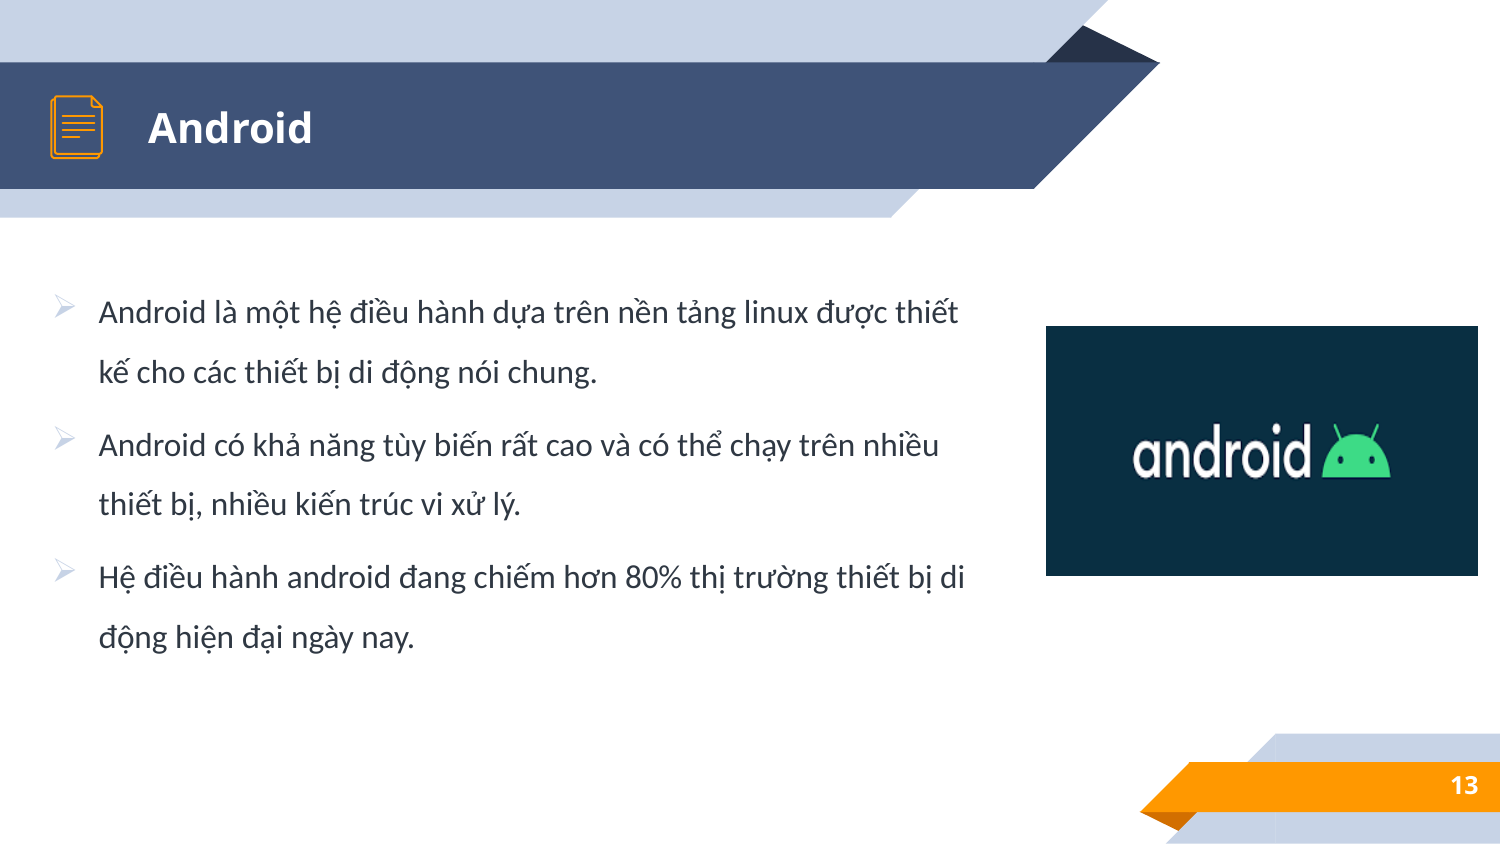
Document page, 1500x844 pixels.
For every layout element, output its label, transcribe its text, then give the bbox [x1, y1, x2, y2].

list Android là một hệ điều hành dựa trên nền tảng linux được thiết kế cho các thiết bị di động nói chung. Android có khả năng tùy biến rất cao và có thể chạy trên nhiều thiết bị, nhiều kiến trúc vi xử lý. Hệ điều hành android đang chiếm hơn 80% thị trường thiết bị di động hiện đại ngày nay. [36, 255, 997, 813]
slide_number 13 [1249, 760, 1494, 813]
title Android [133, 64, 997, 190]
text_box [50, 96, 103, 159]
picture [1046, 326, 1478, 576]
